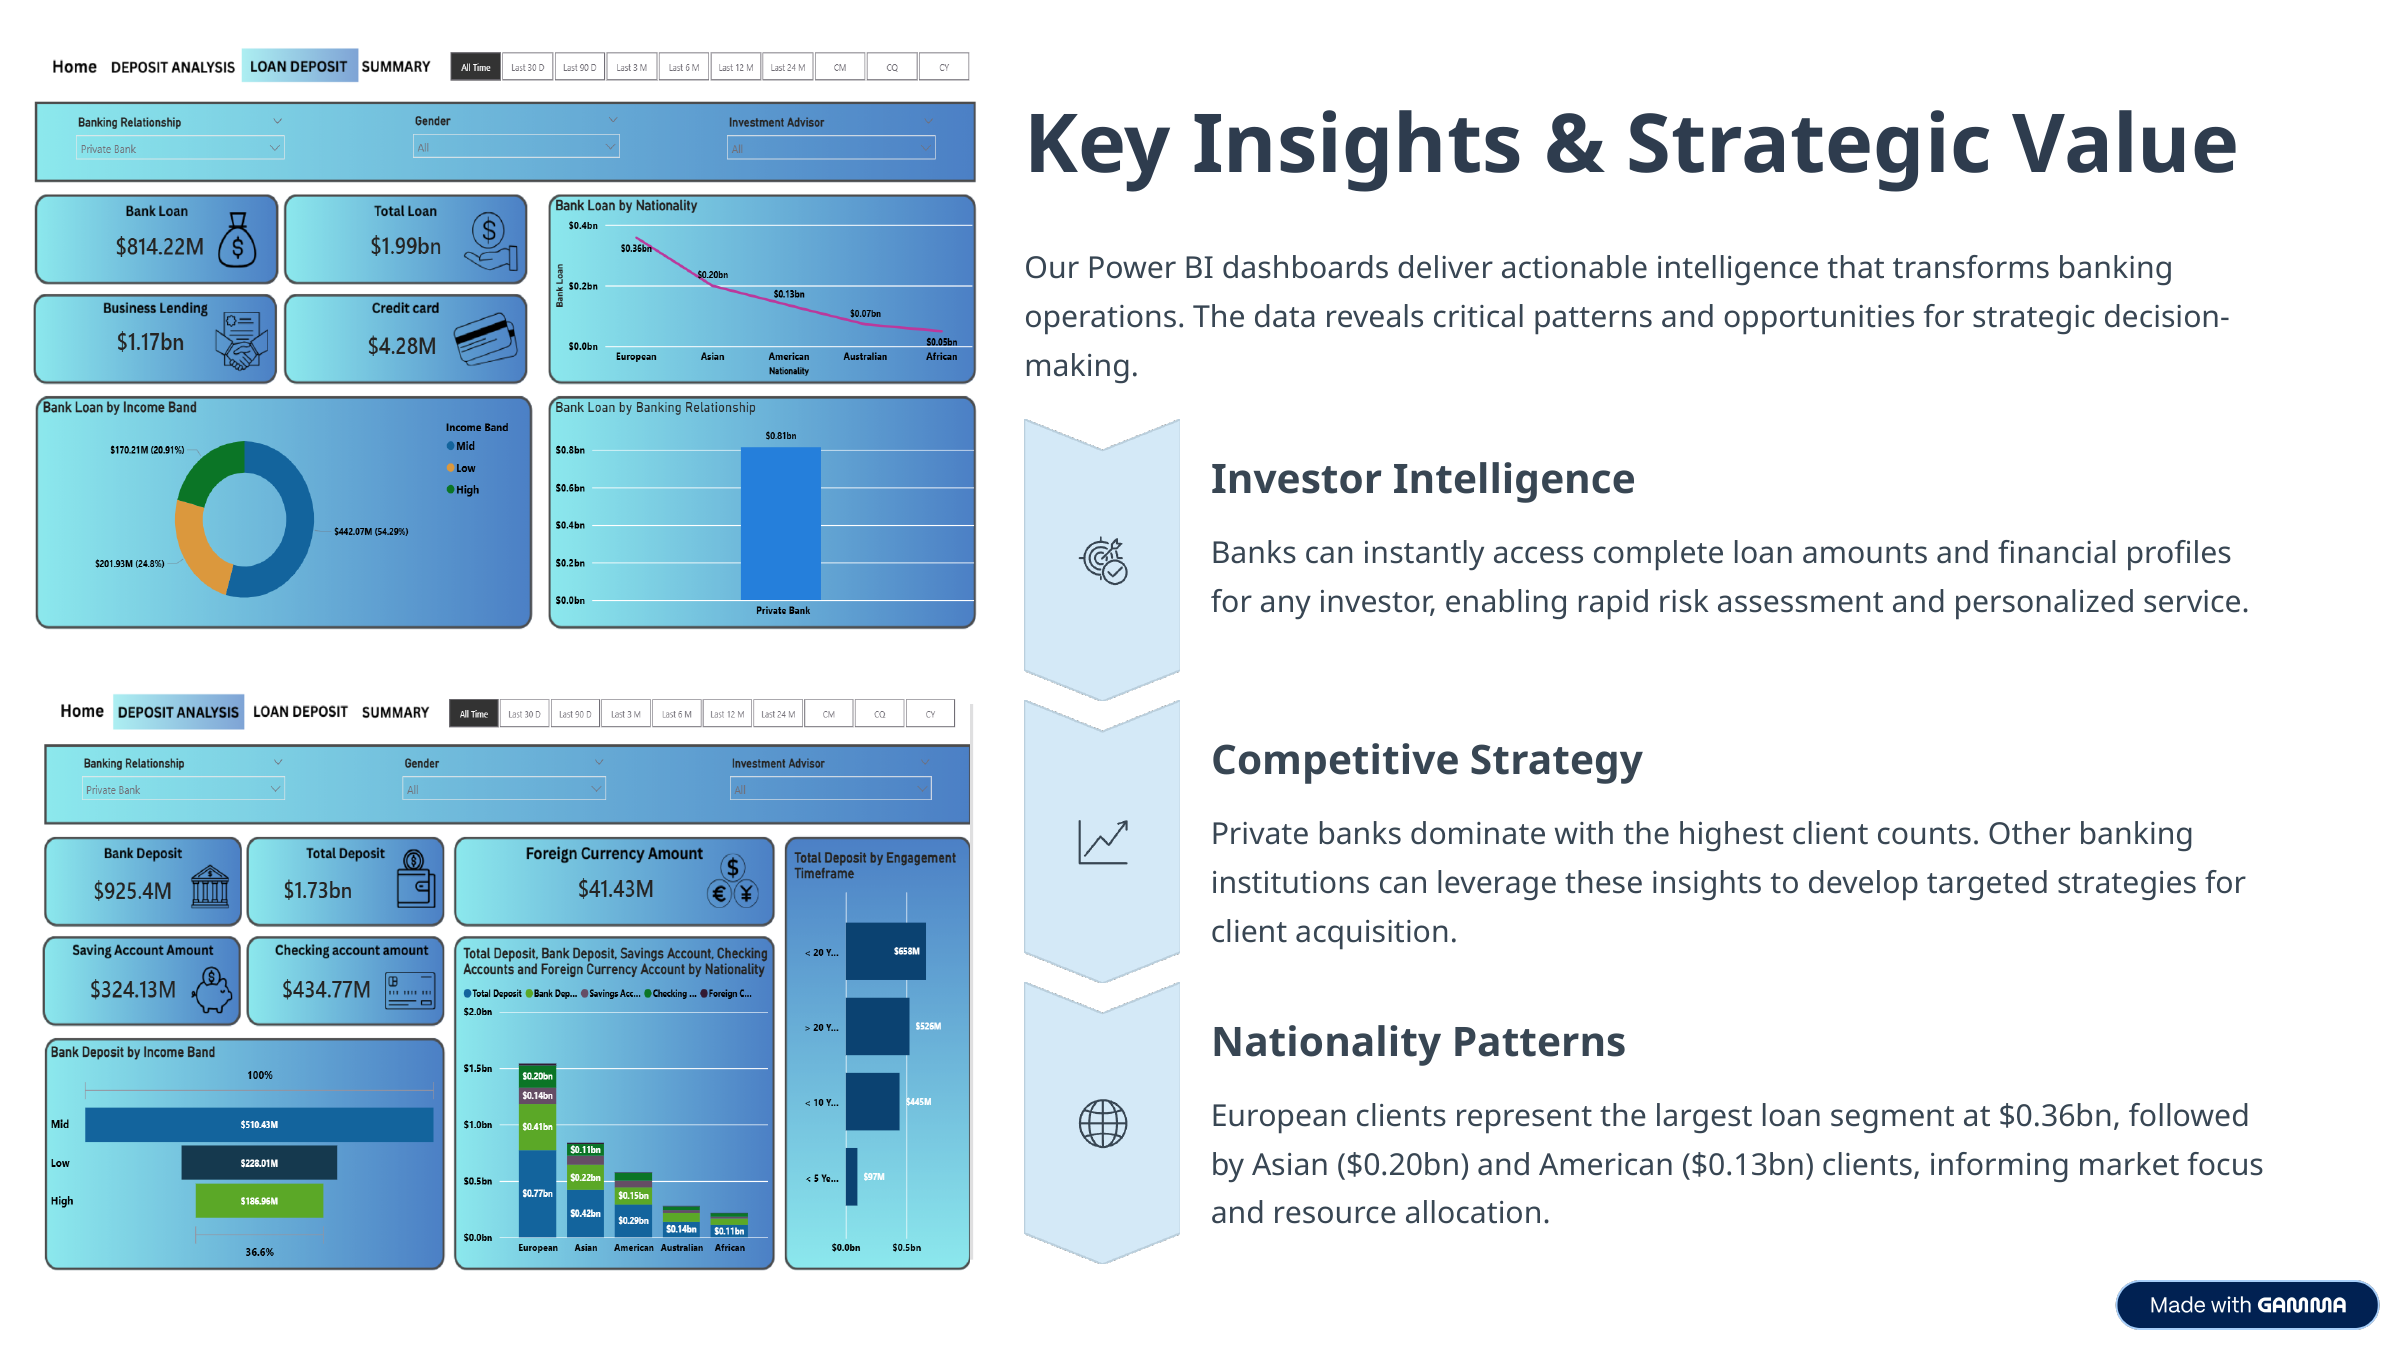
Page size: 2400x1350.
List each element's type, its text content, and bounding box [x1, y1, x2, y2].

text_box Banks can instantly access complete loan amounts and financial profiles for any investor, enabling rapid risk assessment and personalized service. [1210, 520, 2276, 670]
picture [1024, 419, 1180, 1264]
text_box Nationality Patterns [1210, 1013, 1621, 1065]
text_box Our Power BI dashboards deliver actionable intelligence that transforms banking operations. The data reveals critical patterns and opportunities for strategic decision-making. [1024, 235, 2276, 385]
text_box [970, 704, 974, 1260]
text_box Private banks dominate with the highest client counts. Other banking institutions can leverage these insights to develop targeted strategies for client acquisition. [1210, 801, 2276, 952]
text_box Investor Intelligence [1210, 450, 1621, 502]
text_box Key Insights & Strategic Value [1024, 86, 2107, 189]
text_box Competitive Strategy [1210, 731, 1621, 784]
text_box European clients represent the largest loan segment at $0.36bn, followed by Asian ($0.20bn) and American ($0.13bn) clients, informing market focus and resource allocation. [1210, 1083, 2276, 1233]
picture [2106, 1271, 2389, 1339]
picture [0, 0, 981, 1350]
